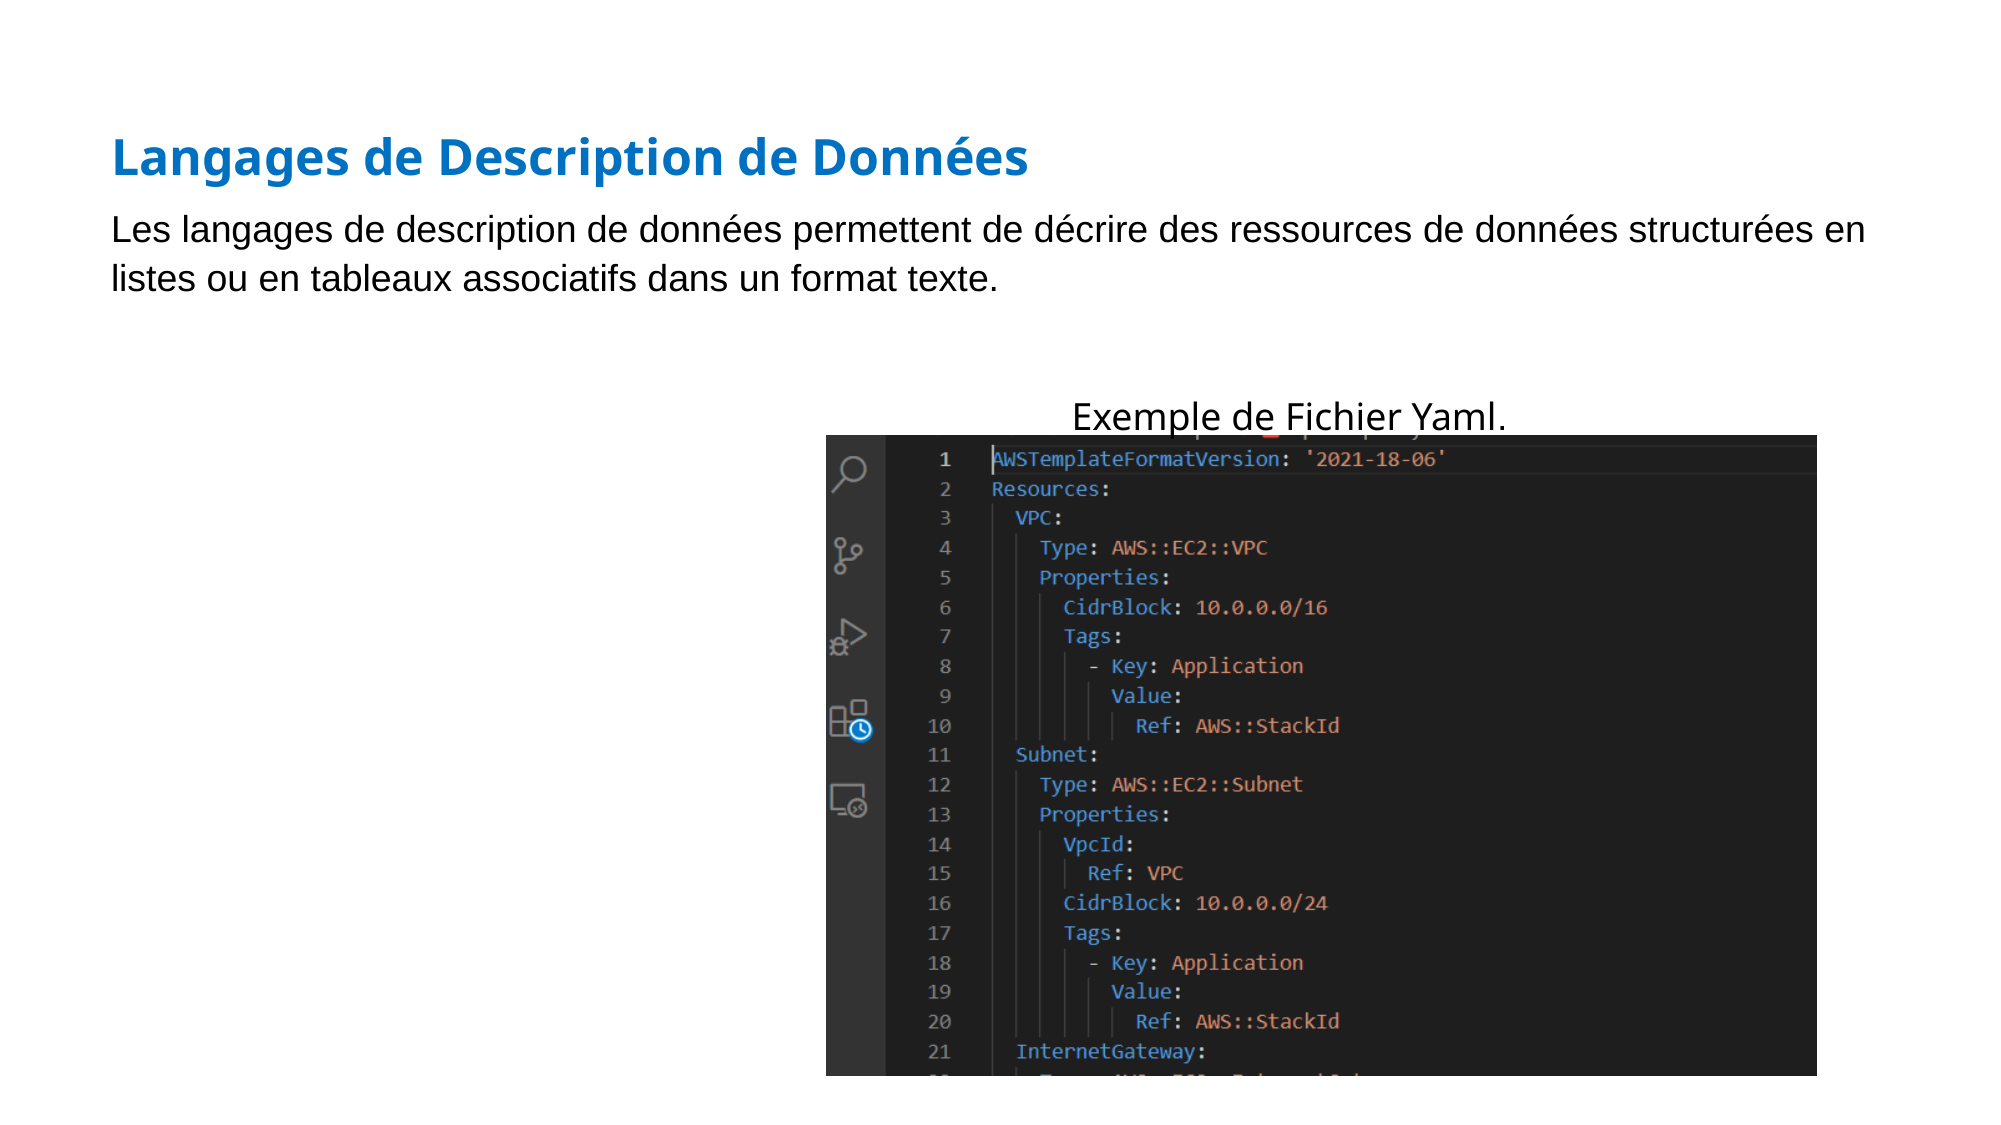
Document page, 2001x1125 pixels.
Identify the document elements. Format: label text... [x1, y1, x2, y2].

text_box Exemple de Fichier Yaml. [1056, 382, 2000, 666]
picture [826, 435, 1817, 1076]
text_box Langages de Description de Données Les langages de description de données permettent de décrire des ressources de données structurées en listes ou en tableaux associatifs dans un format texte. [96, 114, 1887, 526]
